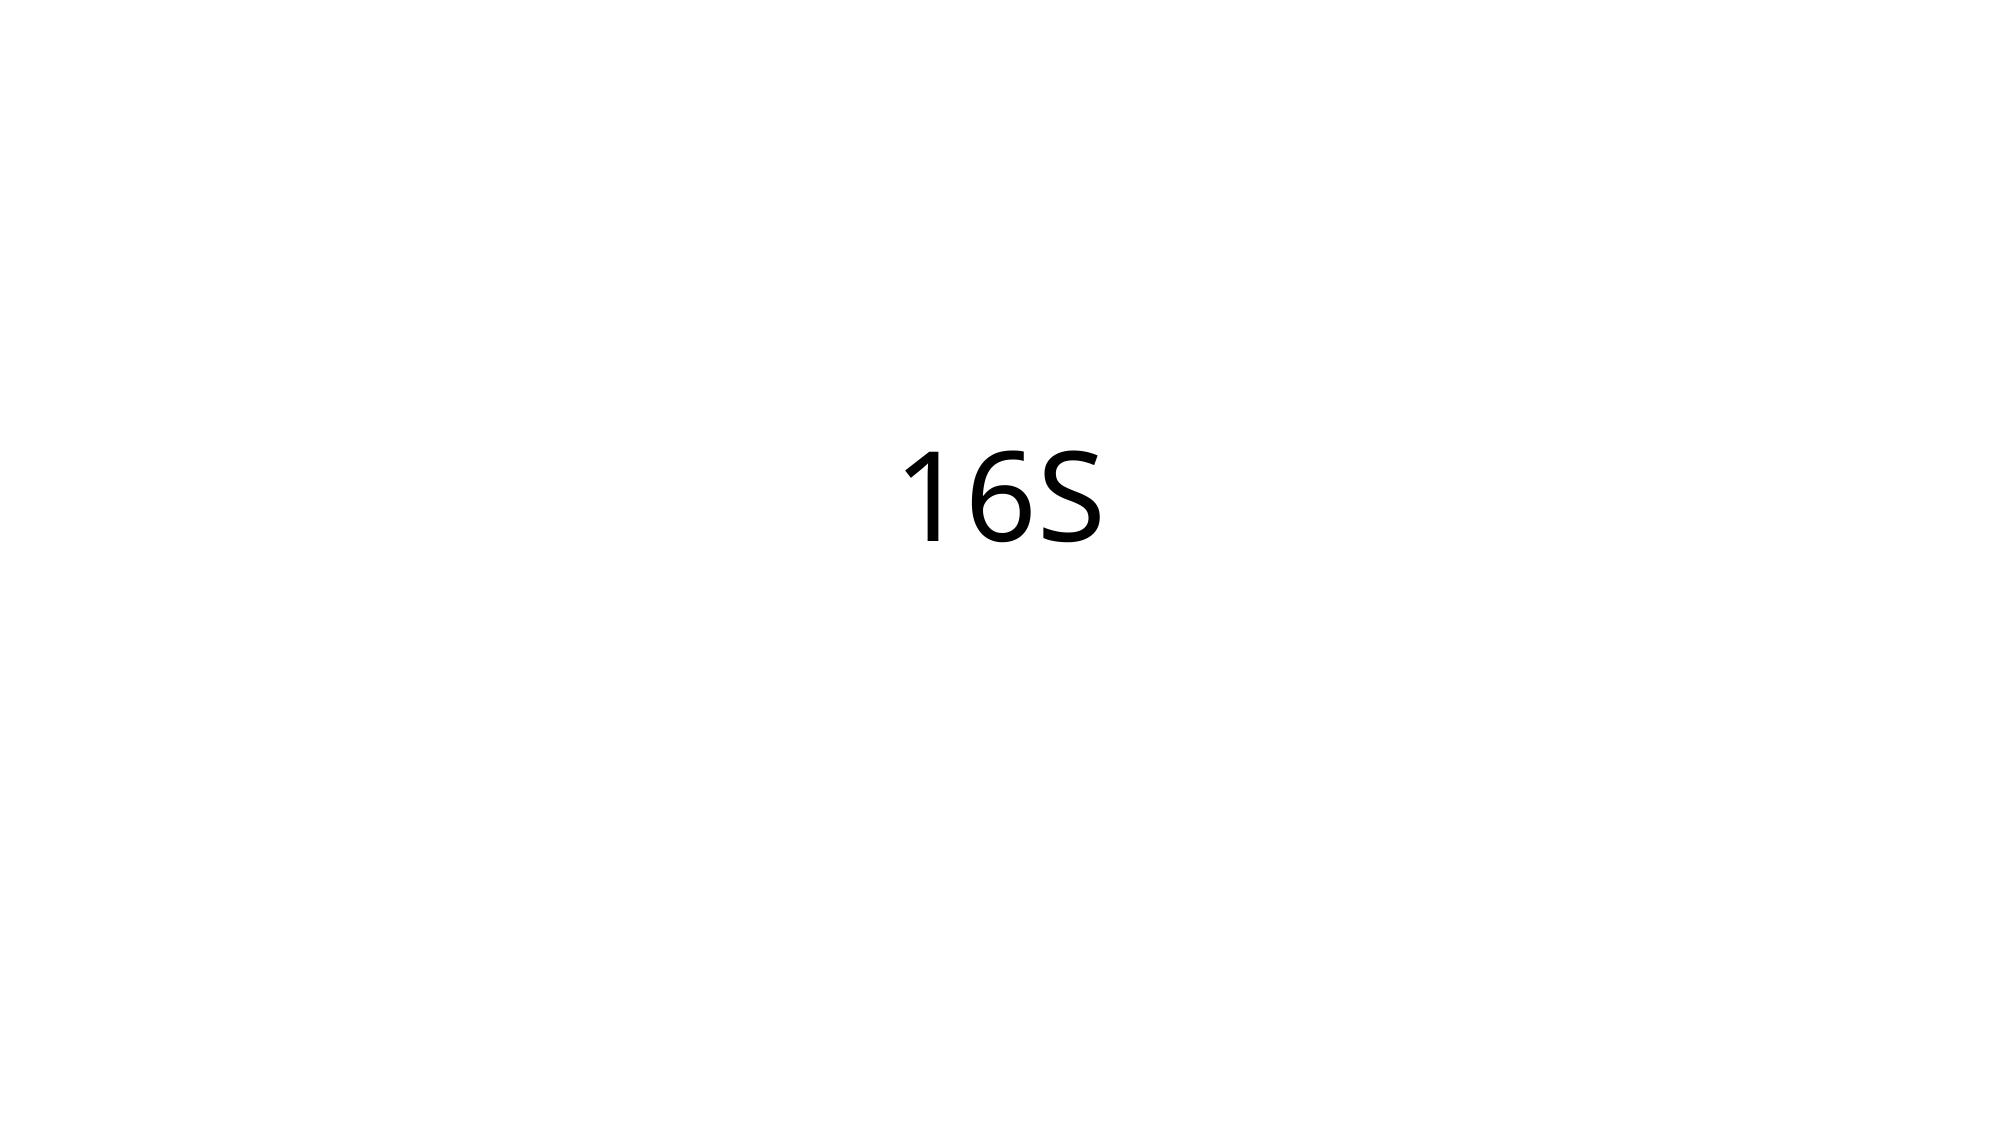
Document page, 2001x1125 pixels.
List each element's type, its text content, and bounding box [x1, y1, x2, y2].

title 16S [249, 184, 1750, 576]
